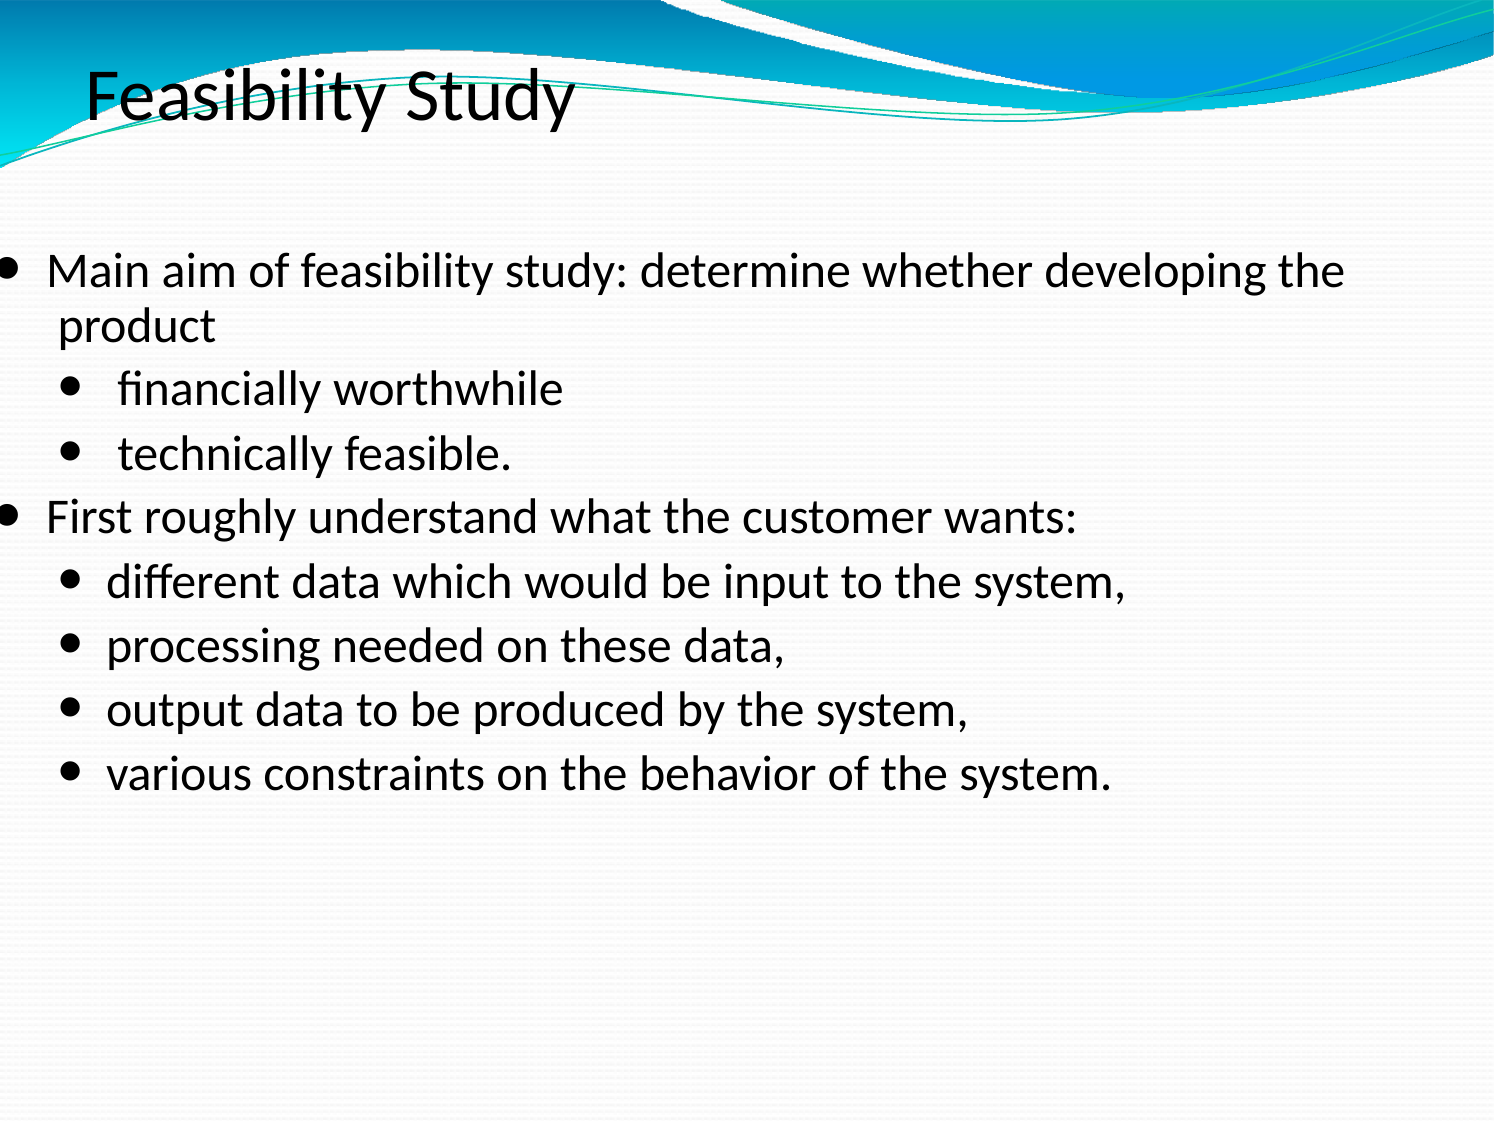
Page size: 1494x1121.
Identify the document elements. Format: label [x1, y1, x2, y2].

text_box [0, 0, 1494, 1121]
